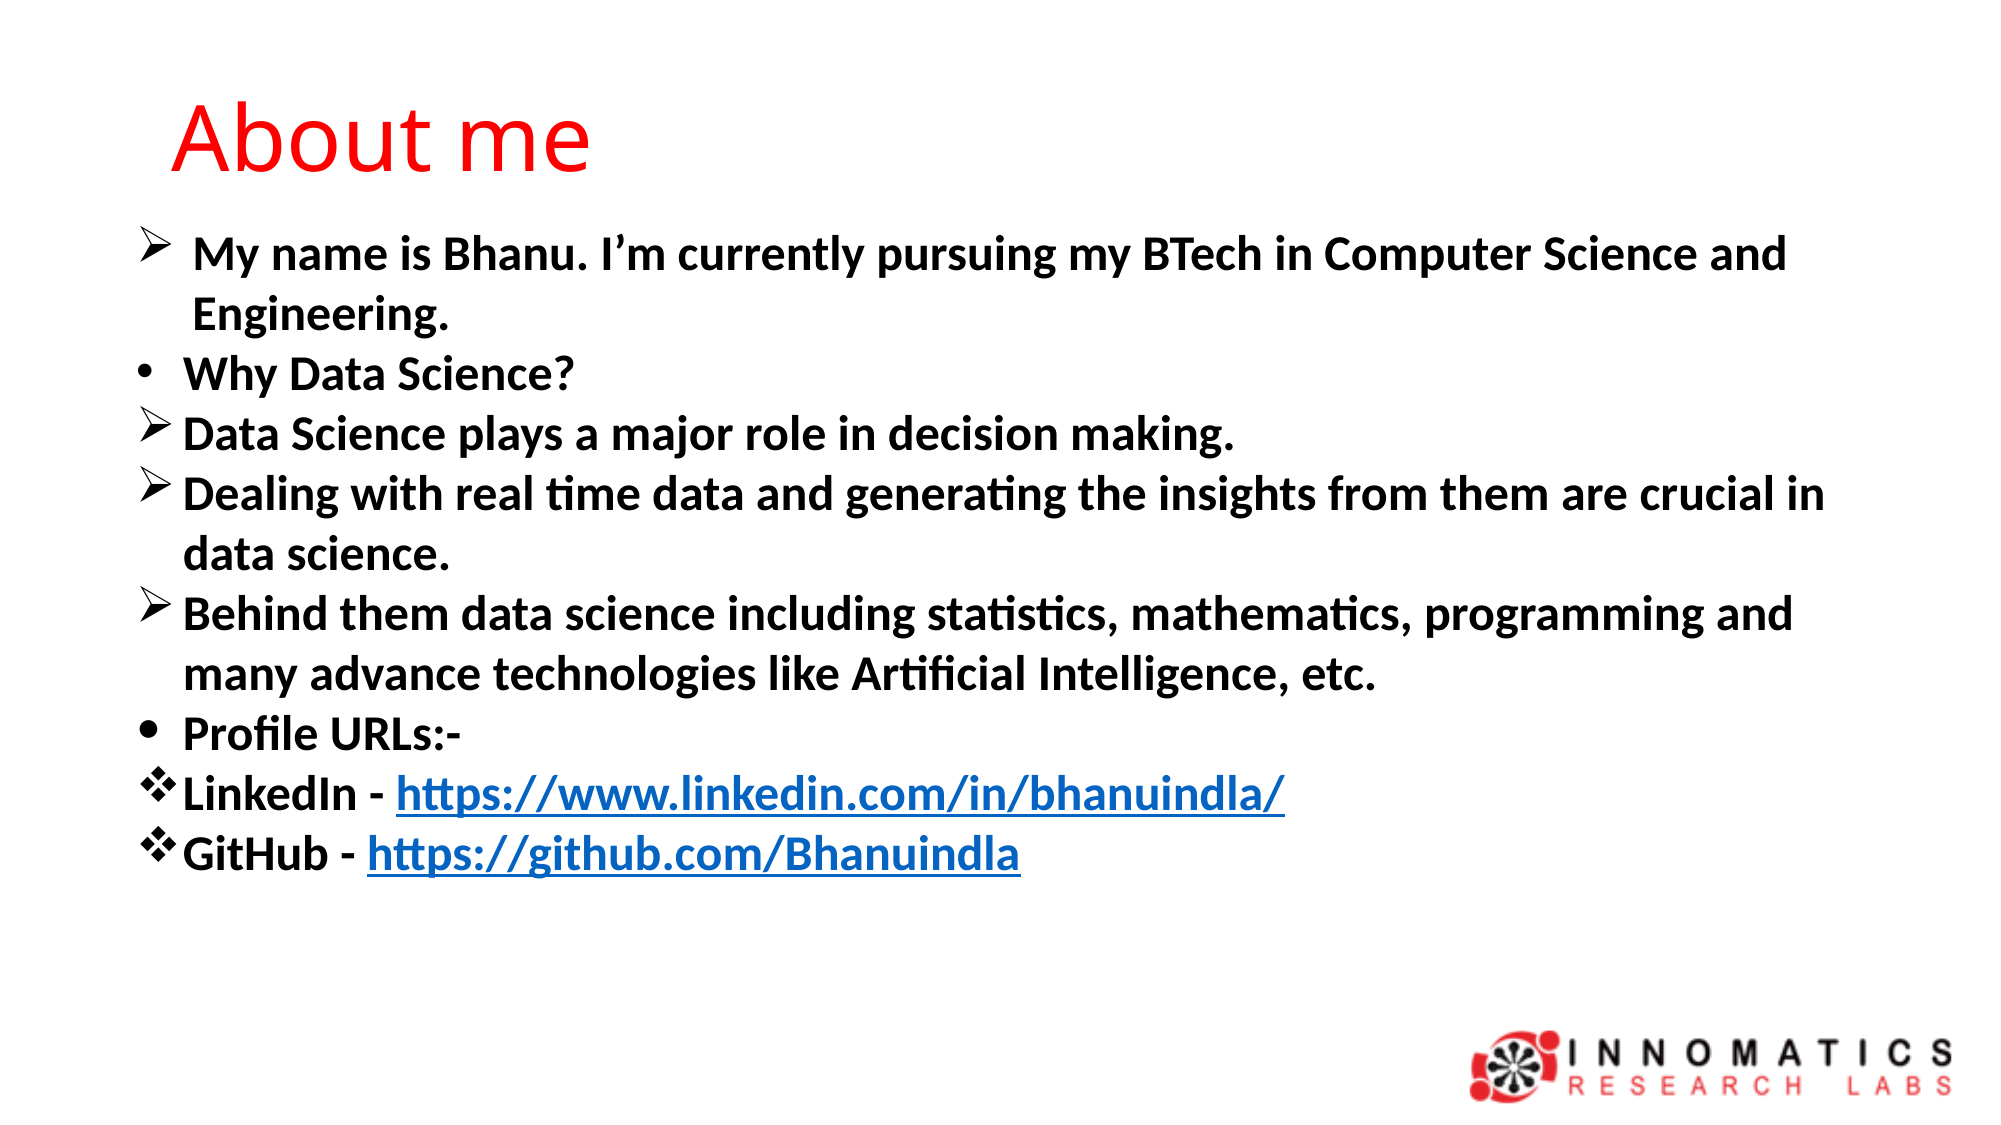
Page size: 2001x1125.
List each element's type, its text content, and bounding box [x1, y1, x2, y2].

text_box My name is Bhanu. I’m currently pursuing my BTech in Computer Science and Engineering. Why Data Science? Data Science plays a major role in decision making. Dealing with real time data and generating the insights from them are crucial in data science. Behind them data science including statistics, mathematics, programming and many advance technologies like Artificial Intelligence, etc. Profile URLs:- LinkedIn - https://www.linkedin.com/in/bhanuindla/ GitHub - https://github.com/Bhanuindla [121, 213, 1863, 889]
picture [1445, 1014, 1975, 1125]
text_box About me [156, 93, 1158, 197]
